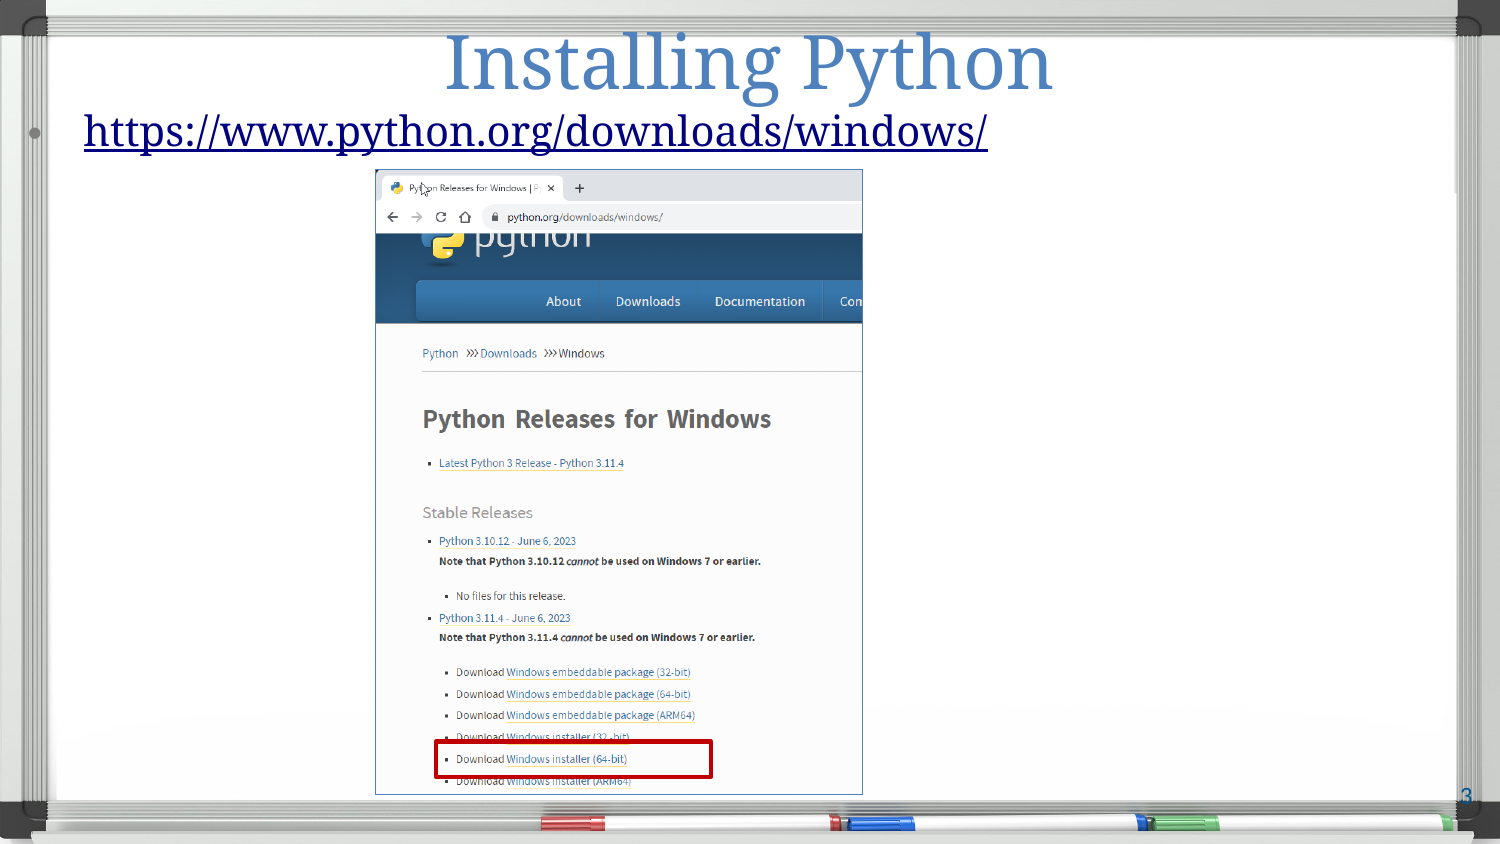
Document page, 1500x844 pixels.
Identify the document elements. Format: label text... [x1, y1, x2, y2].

list https://www.python.org/downloads/windows/ [12, 96, 1488, 822]
slide_number 3 [1387, 771, 1488, 817]
title Installing Python [12, 9, 1488, 96]
picture [0, 0, 1500, 844]
